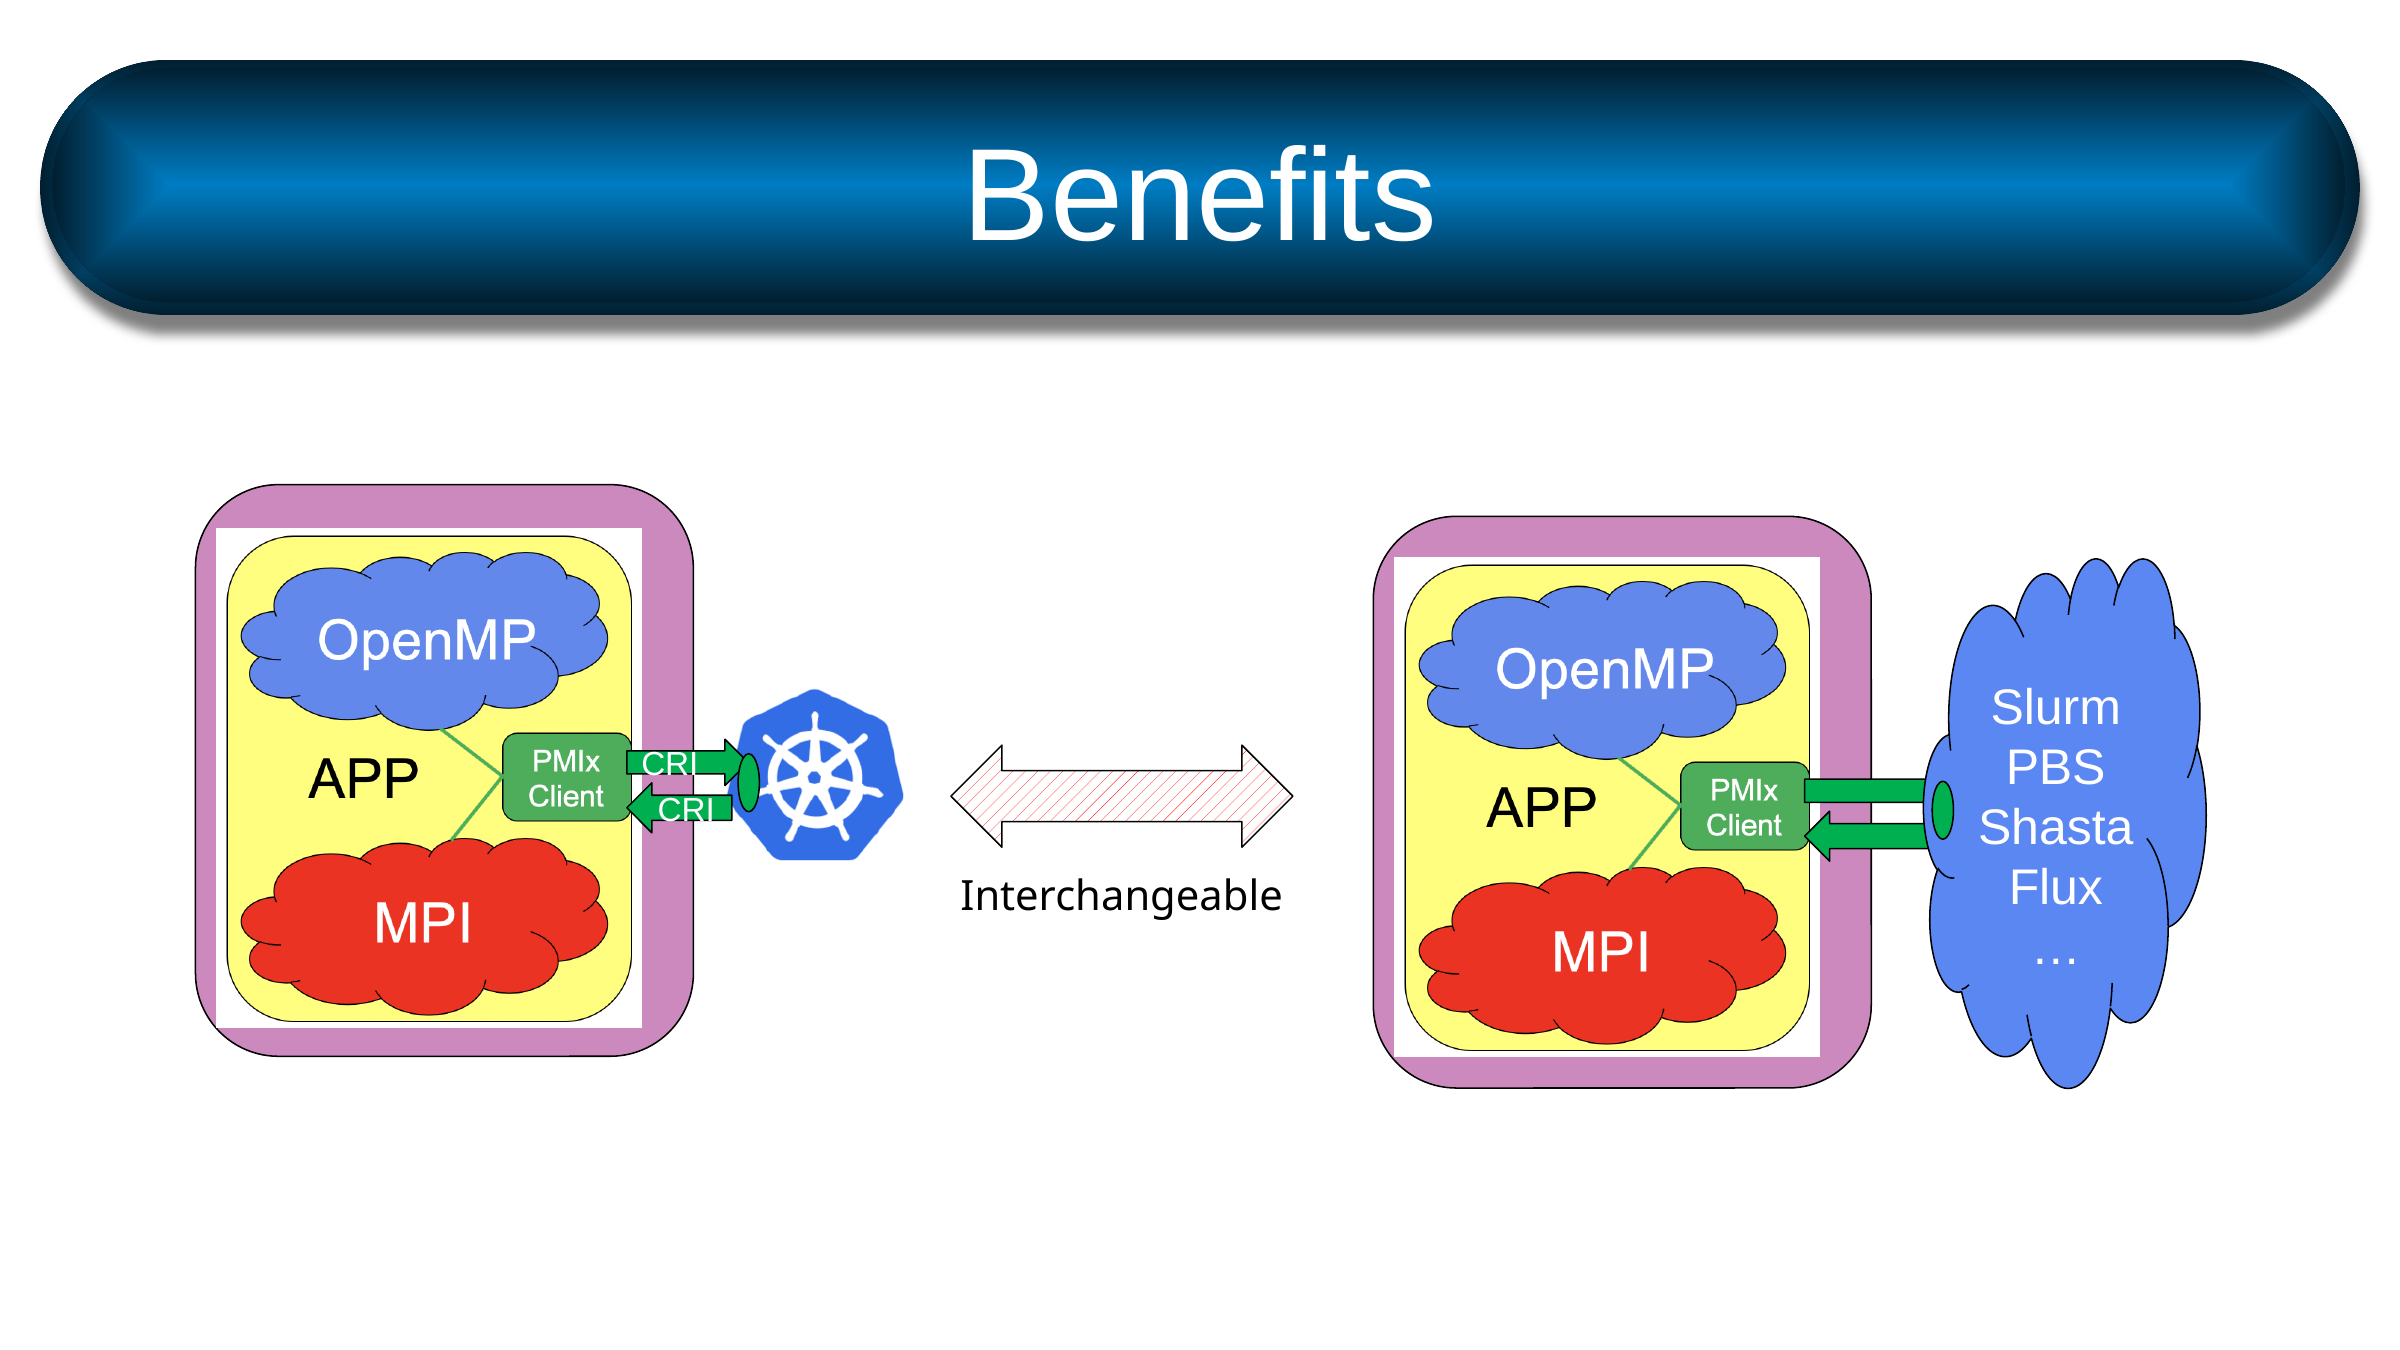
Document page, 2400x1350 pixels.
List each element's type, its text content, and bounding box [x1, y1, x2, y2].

text_box [1824, 779, 1925, 803]
text_box [950, 745, 1293, 848]
text_box Slurm PBS Shasta Flux … [1963, 667, 2149, 982]
text_box [1932, 781, 1954, 840]
text_box CRI [646, 781, 713, 836]
text_box CRI [646, 734, 713, 781]
text_box [1398, 849, 1872, 1089]
text_box Interchangeable [945, 861, 1299, 927]
text_box [224, 836, 694, 1057]
picture [718, 680, 912, 869]
text_box [1923, 558, 2207, 1089]
picture [216, 528, 642, 1029]
text_box [1373, 516, 1872, 1054]
title Benefits [179, 75, 2221, 300]
text_box [195, 484, 694, 1022]
picture [1394, 556, 1820, 1057]
text_box [1824, 811, 1928, 862]
